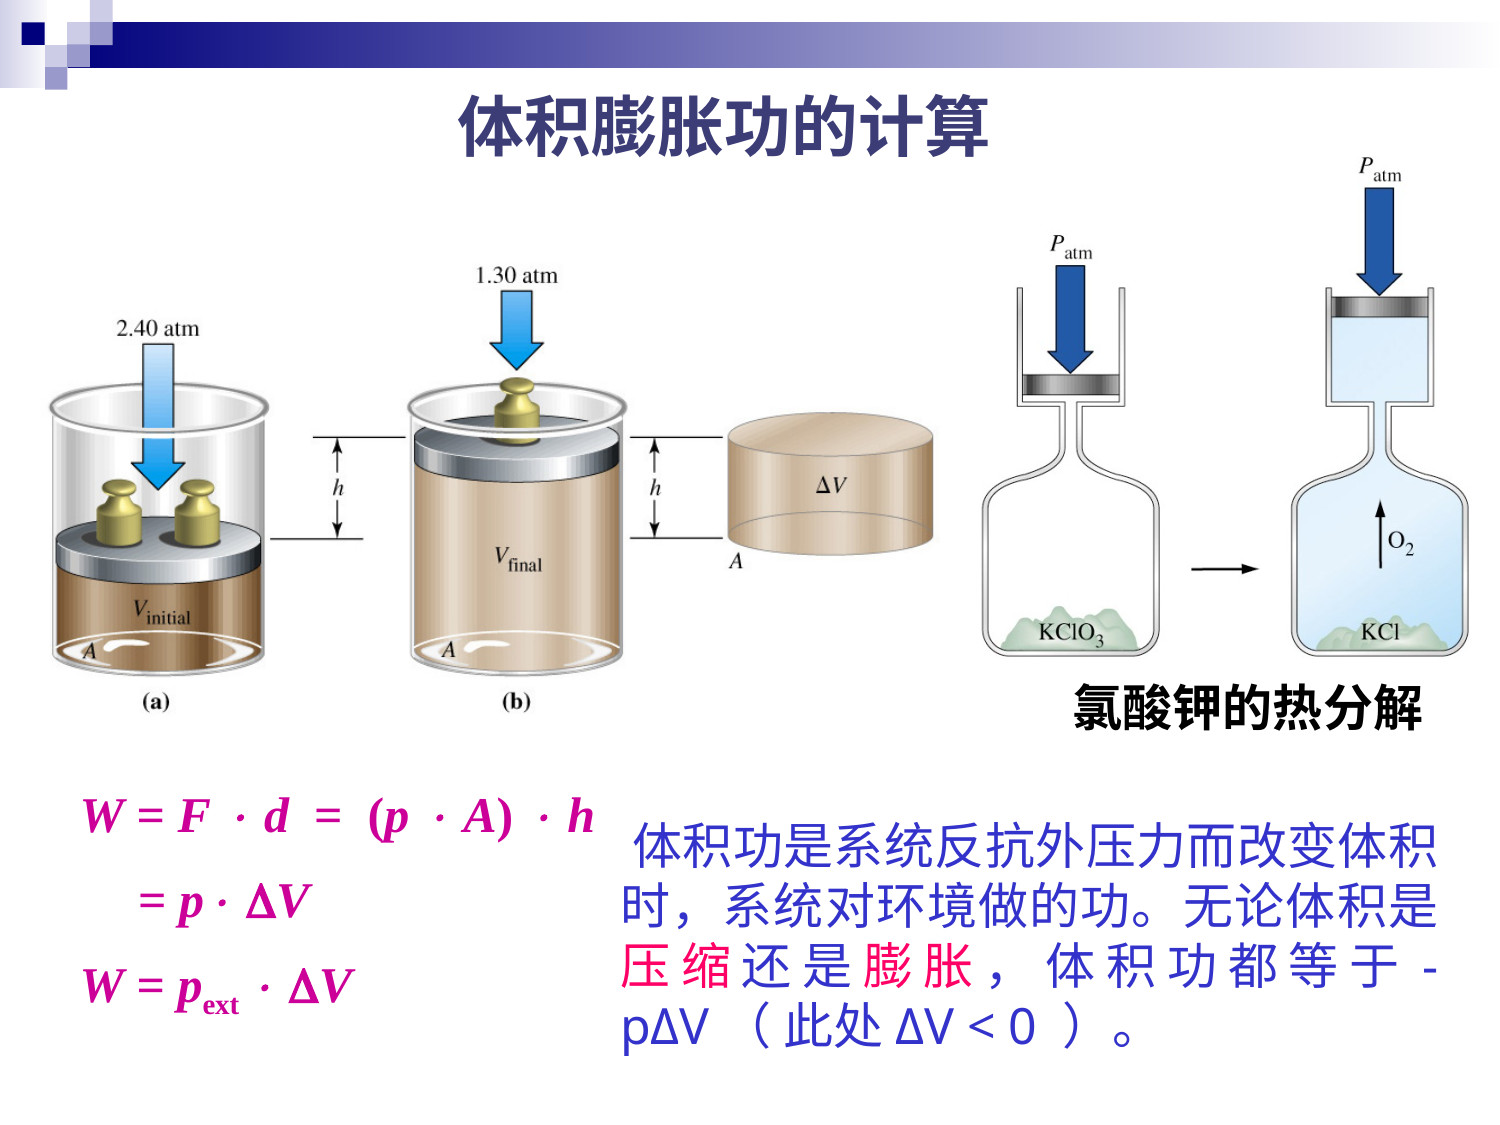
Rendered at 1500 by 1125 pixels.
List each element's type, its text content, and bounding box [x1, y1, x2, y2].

text_box 体积功是系统反抗外压力而改变体积时，系统对环境做的功。无论体积是压缩还是膨胀，体积功都等于-pΔV（ 此处ΔV < 0 ）。 [549, 807, 1453, 1106]
text_box 氯酸钾的热分解 [1058, 668, 1438, 744]
text_box W = F  d = (p  A)  h = p V W = pext  V [64, 774, 632, 1028]
picture [40, 255, 940, 721]
text_box 体积膨胀功的计算 [442, 31, 1046, 219]
picture [974, 148, 1477, 660]
